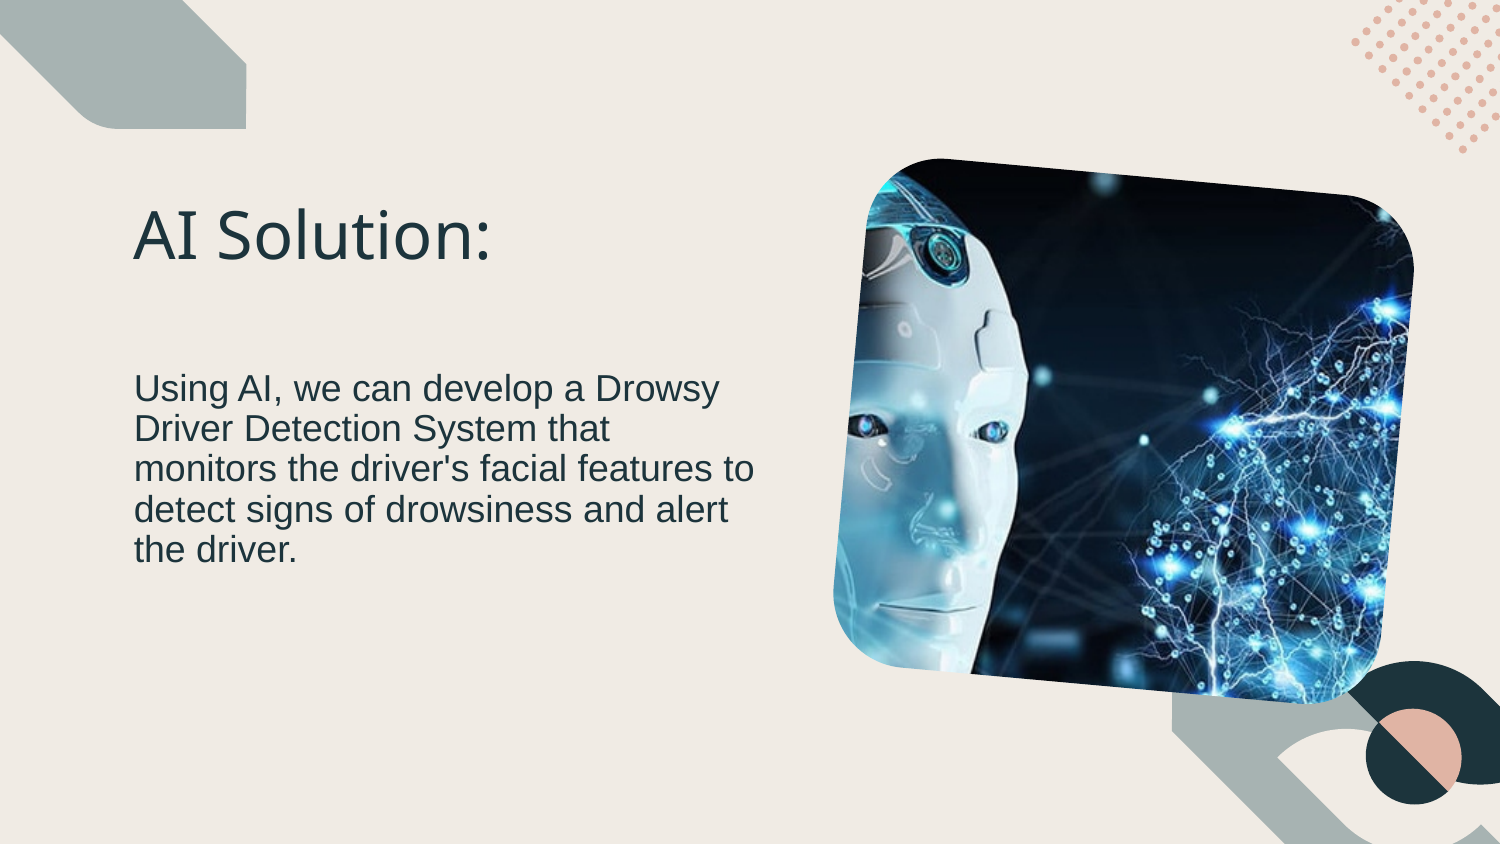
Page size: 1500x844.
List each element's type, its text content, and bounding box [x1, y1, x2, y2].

title AI Solution: [118, 106, 775, 361]
picture [833, 158, 1414, 704]
list Using AI, we can develop a Drowsy Driver Detection System that monitors the driver's facial features to detect signs of drowsiness and alert the driver. [118, 361, 775, 709]
